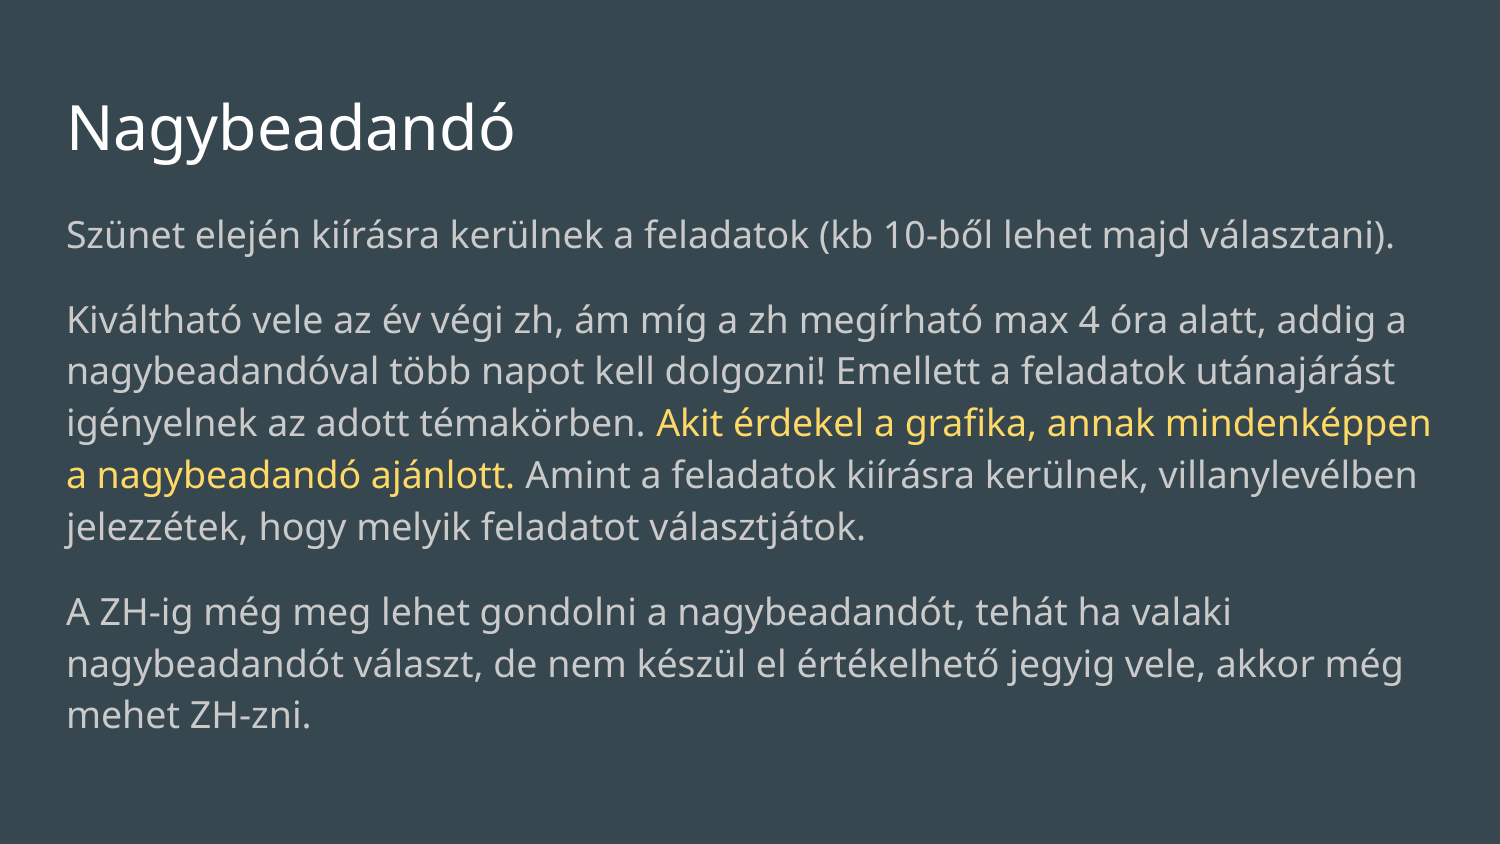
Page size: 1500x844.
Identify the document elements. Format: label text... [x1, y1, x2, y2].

title Nagybeadandó [51, 72, 1449, 167]
list Szünet elején kiírásra kerülnek a feladatok (kb 10-ből lehet majd választani). Kiváltható vele az év végi zh, ám míg a zh megírható max 4 óra alatt, addig a nagybeadandóval több napot kell dolgozni! Emellett a feladatok utánajárást igényelnek az adott témakörben. Akit érdekel a grafika, annak mindenképpen a nagybeadandó ajánlott. Amint a feladatok kiírásra kerülnek, villanylevélben jelezzétek, hogy melyik feladatot választjátok. A ZH-ig még meg lehet gondolni a nagybeadandót, tehát ha valaki nagybeadandót választ, de nem készül el értékelhető jegyig vele, akkor még mehet ZH-zni. [51, 189, 1449, 750]
